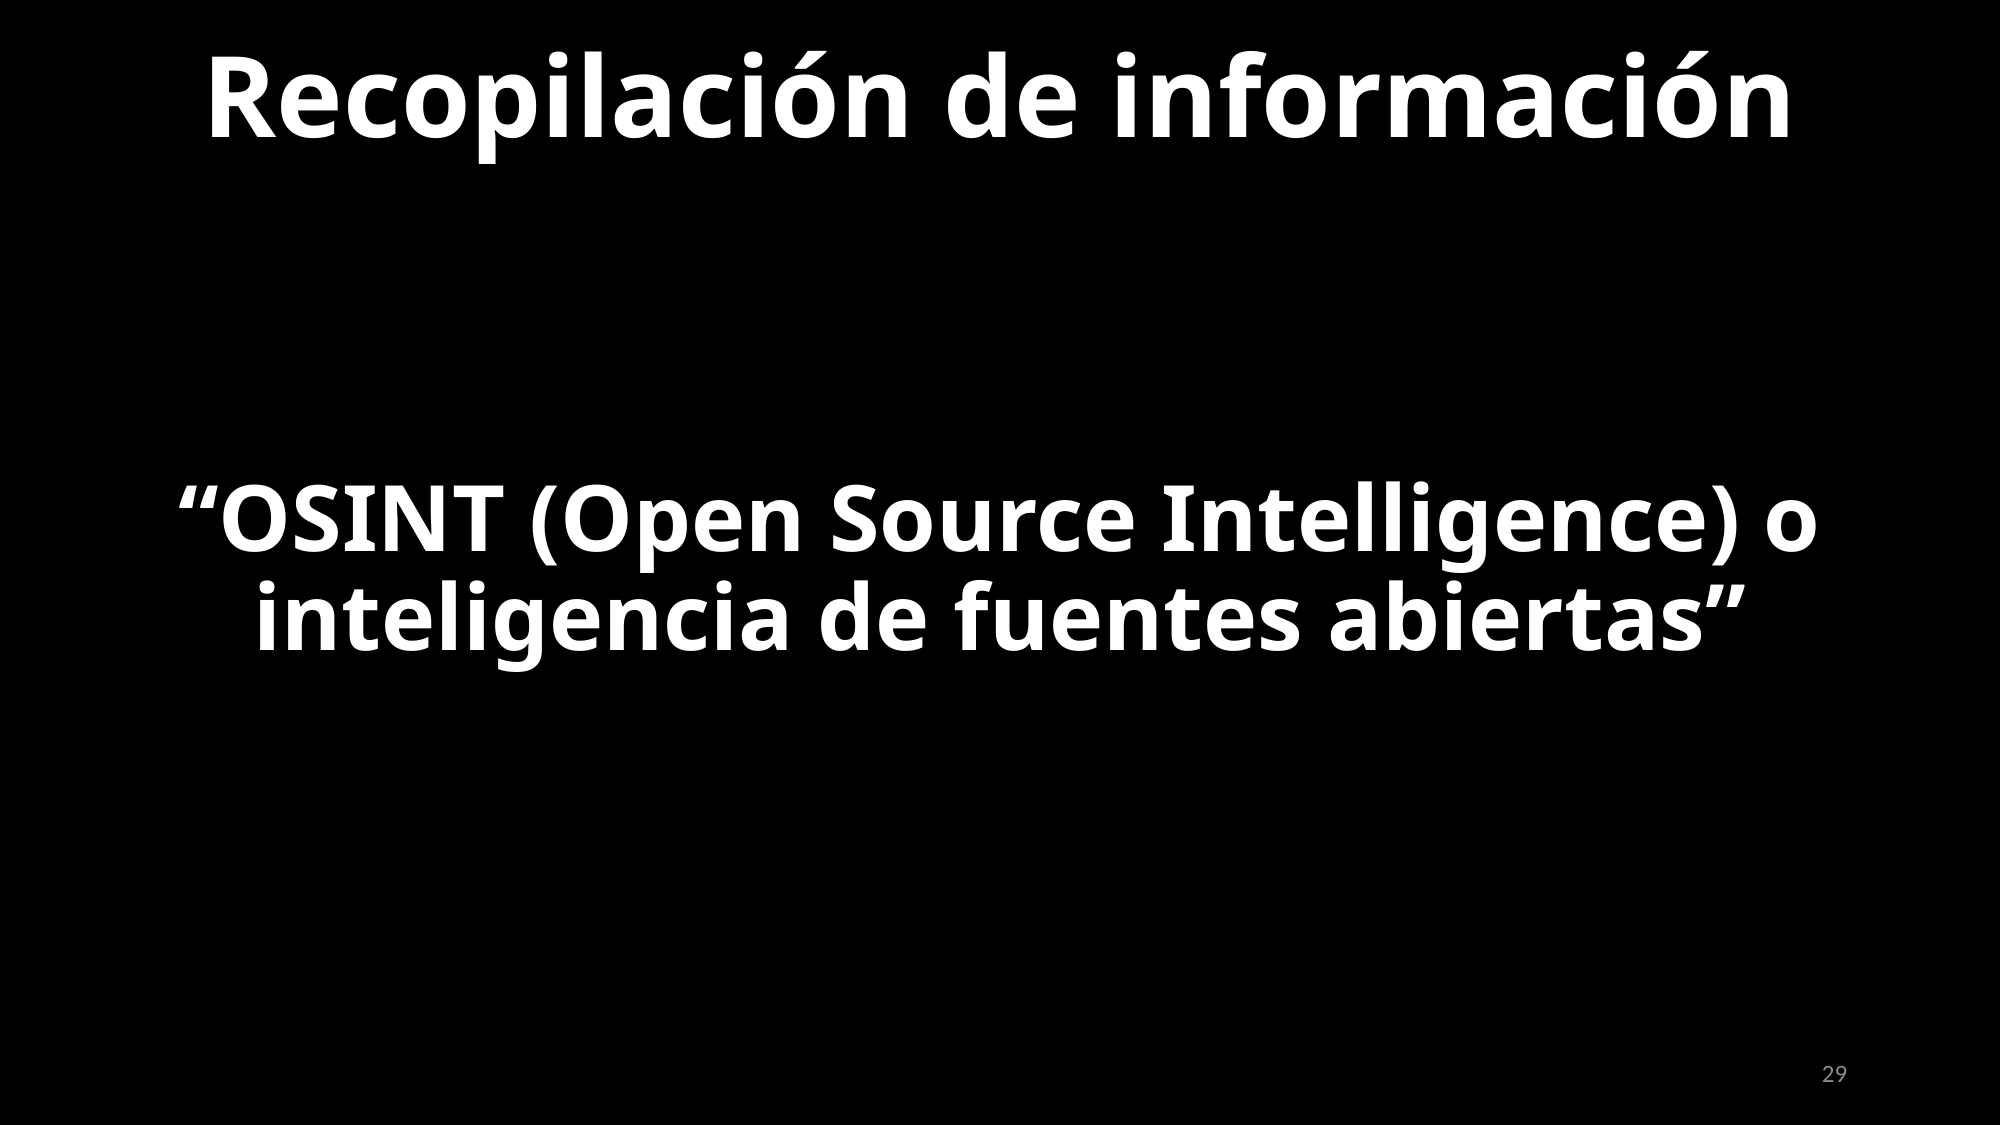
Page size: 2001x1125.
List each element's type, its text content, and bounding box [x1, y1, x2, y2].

text_box Recopilación de información [0, 17, 2000, 167]
list “OSINT (Open Source Intelligence) o inteligencia de fuentes abiertas” [137, 333, 1863, 685]
slide_number 29 [1412, 1042, 1863, 1103]
